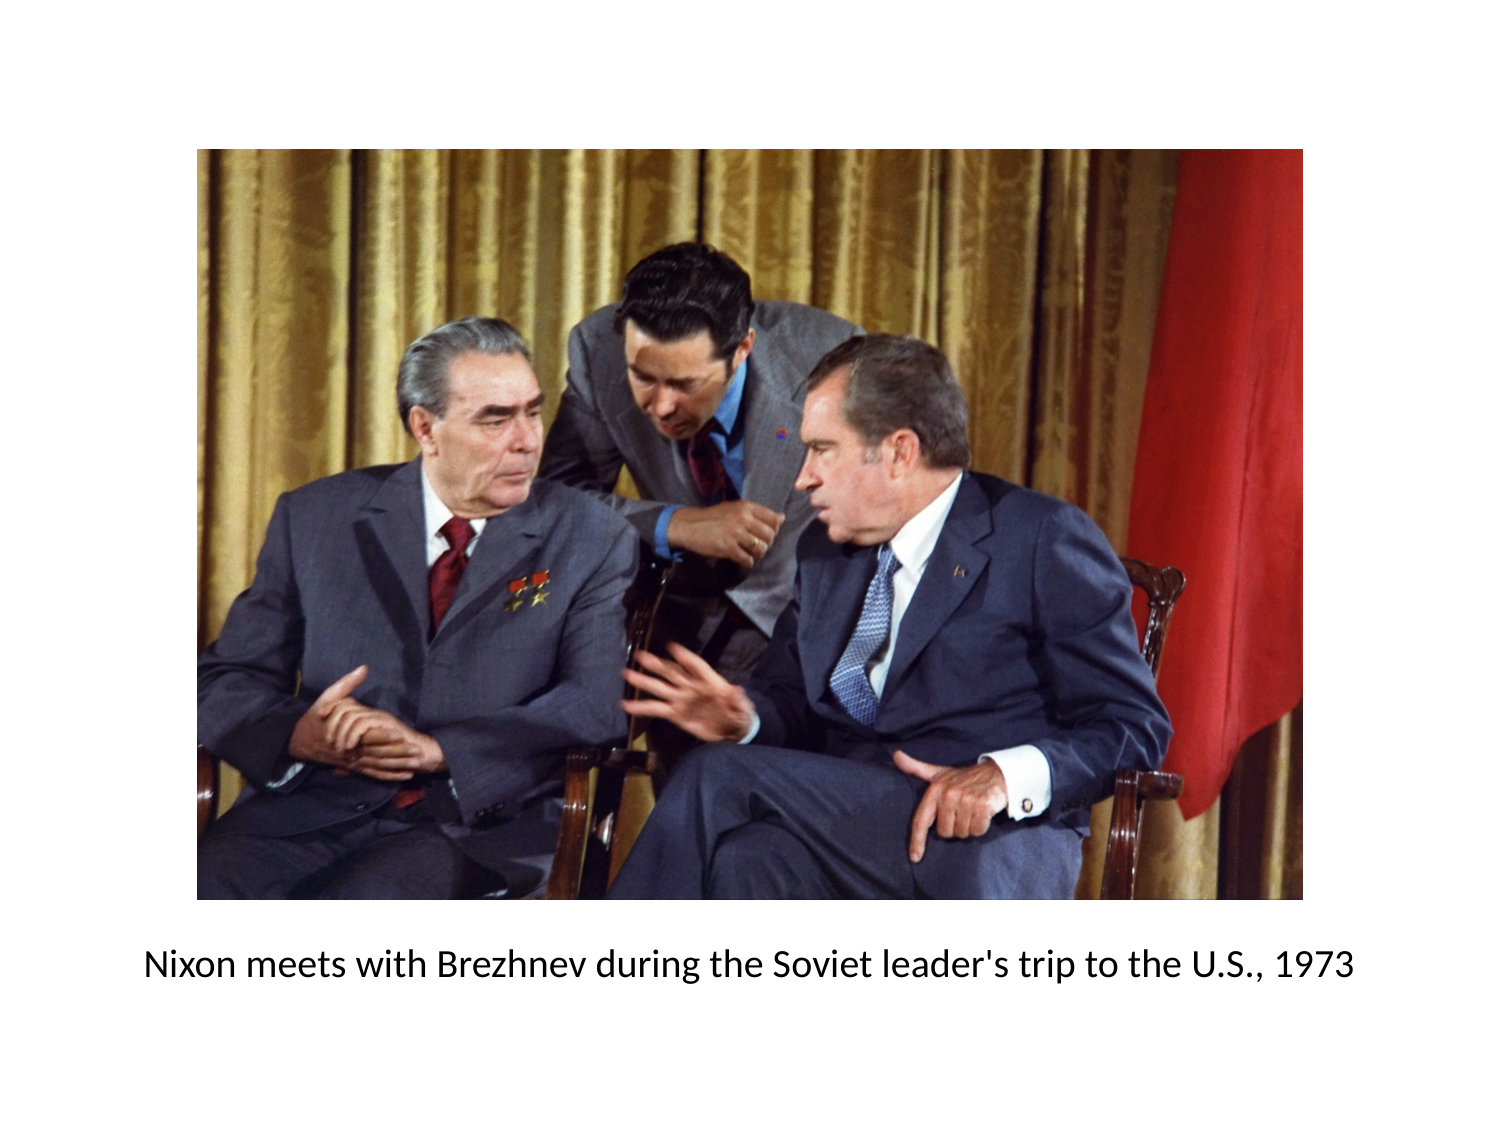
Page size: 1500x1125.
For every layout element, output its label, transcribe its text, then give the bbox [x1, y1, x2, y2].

text_box Nixon meets with Brezhnev during the Soviet leader's trip to the U.S., 1973 [128, 929, 1372, 993]
picture [197, 149, 1303, 901]
